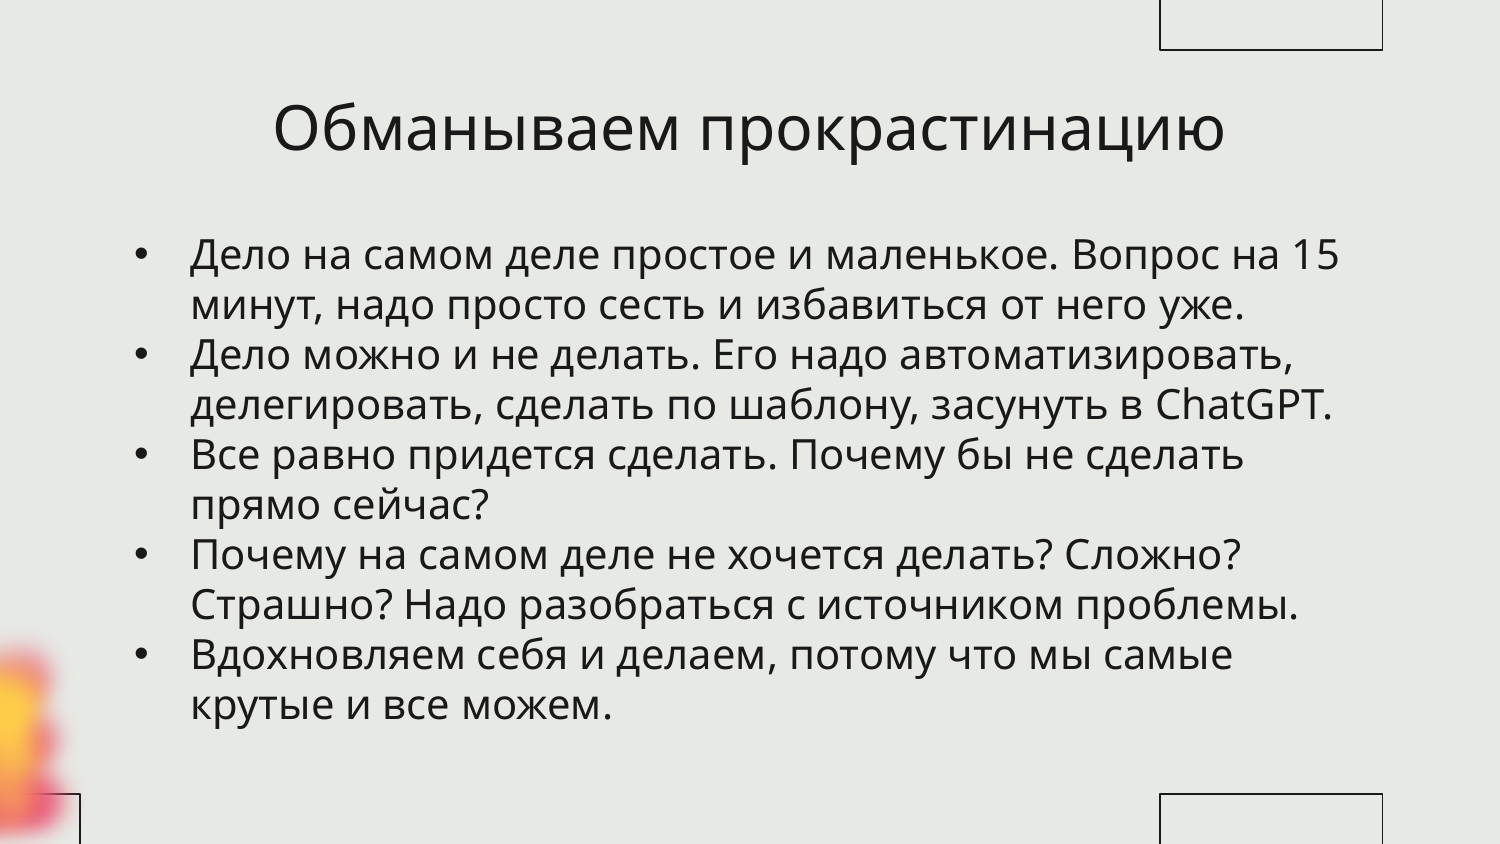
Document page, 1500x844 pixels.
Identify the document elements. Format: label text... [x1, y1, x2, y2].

text_box Дело на самом деле простое и маленькое. Вопрос на 15 минут, надо просто сесть и избавиться от него уже. Дело можно и не делать. Его надо автоматизировать, делегировать, сделать по шаблону, засунуть в ChatGPT. Все равно придется сделать. Почему бы не сделать прямо сейчас? Почему на самом деле не хочется делать? Сложно? Страшно? Надо разобраться с источником проблемы. Вдохновляем себя и делаем, потому что мы самые крутые и все можем. [119, 212, 1383, 792]
picture [0, 598, 112, 844]
title Обманываем прокрастинацию [118, 72, 1382, 167]
